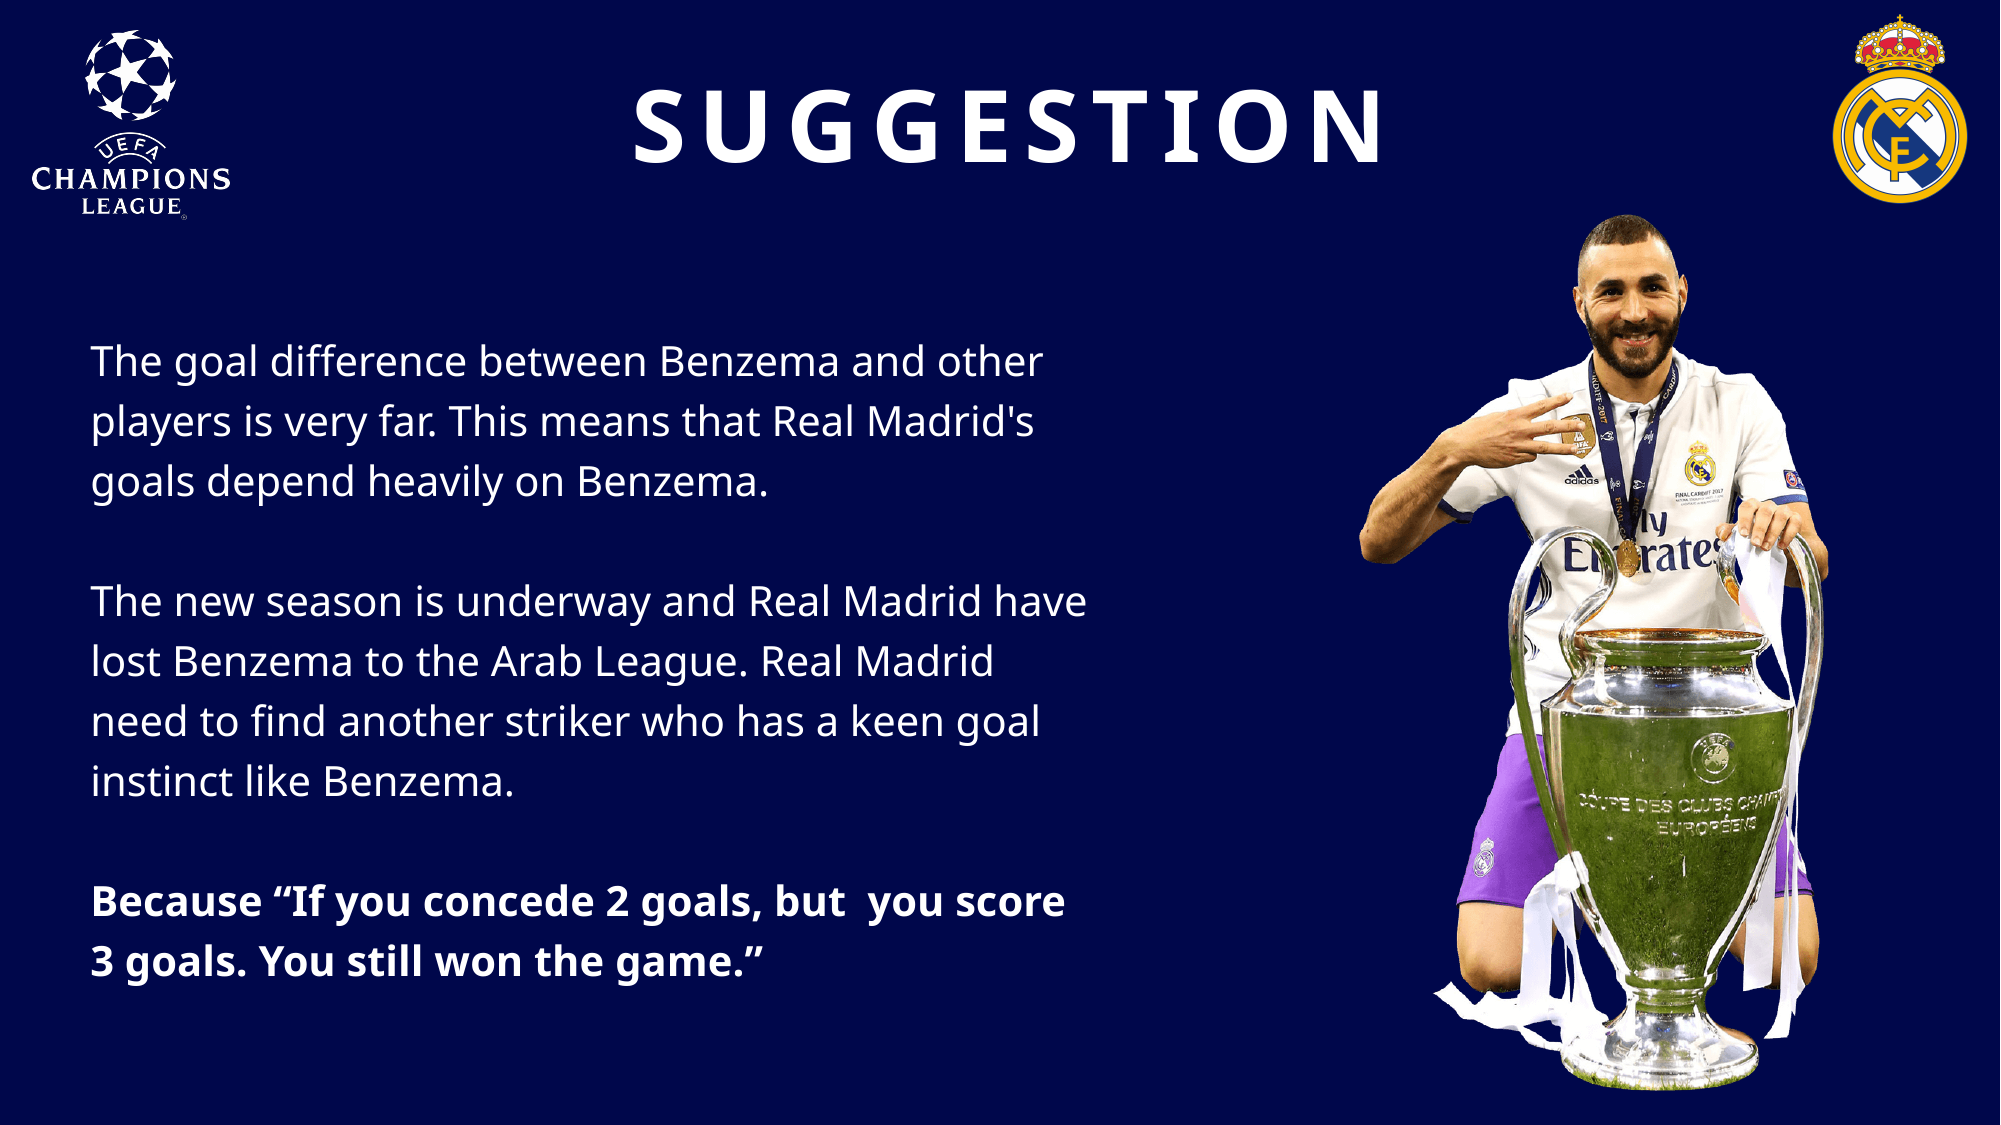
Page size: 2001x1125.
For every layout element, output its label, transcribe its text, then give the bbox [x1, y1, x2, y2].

text_box SUGGESTION [230, 55, 1832, 190]
picture [1348, 14, 1968, 1109]
picture [32, 30, 230, 220]
text_box The goal difference between Benzema and other players is very far. This means that Real Madrid's goals depend heavily on Benzema. The new season is underway and Real Madrid have lost Benzema to the Arab League. Real Madrid need to find another striker who has a keen goal instinct like Benzema. Because “If you concede 2 goals, but you score 3 goals. You still won the game.” [75, 317, 1111, 993]
